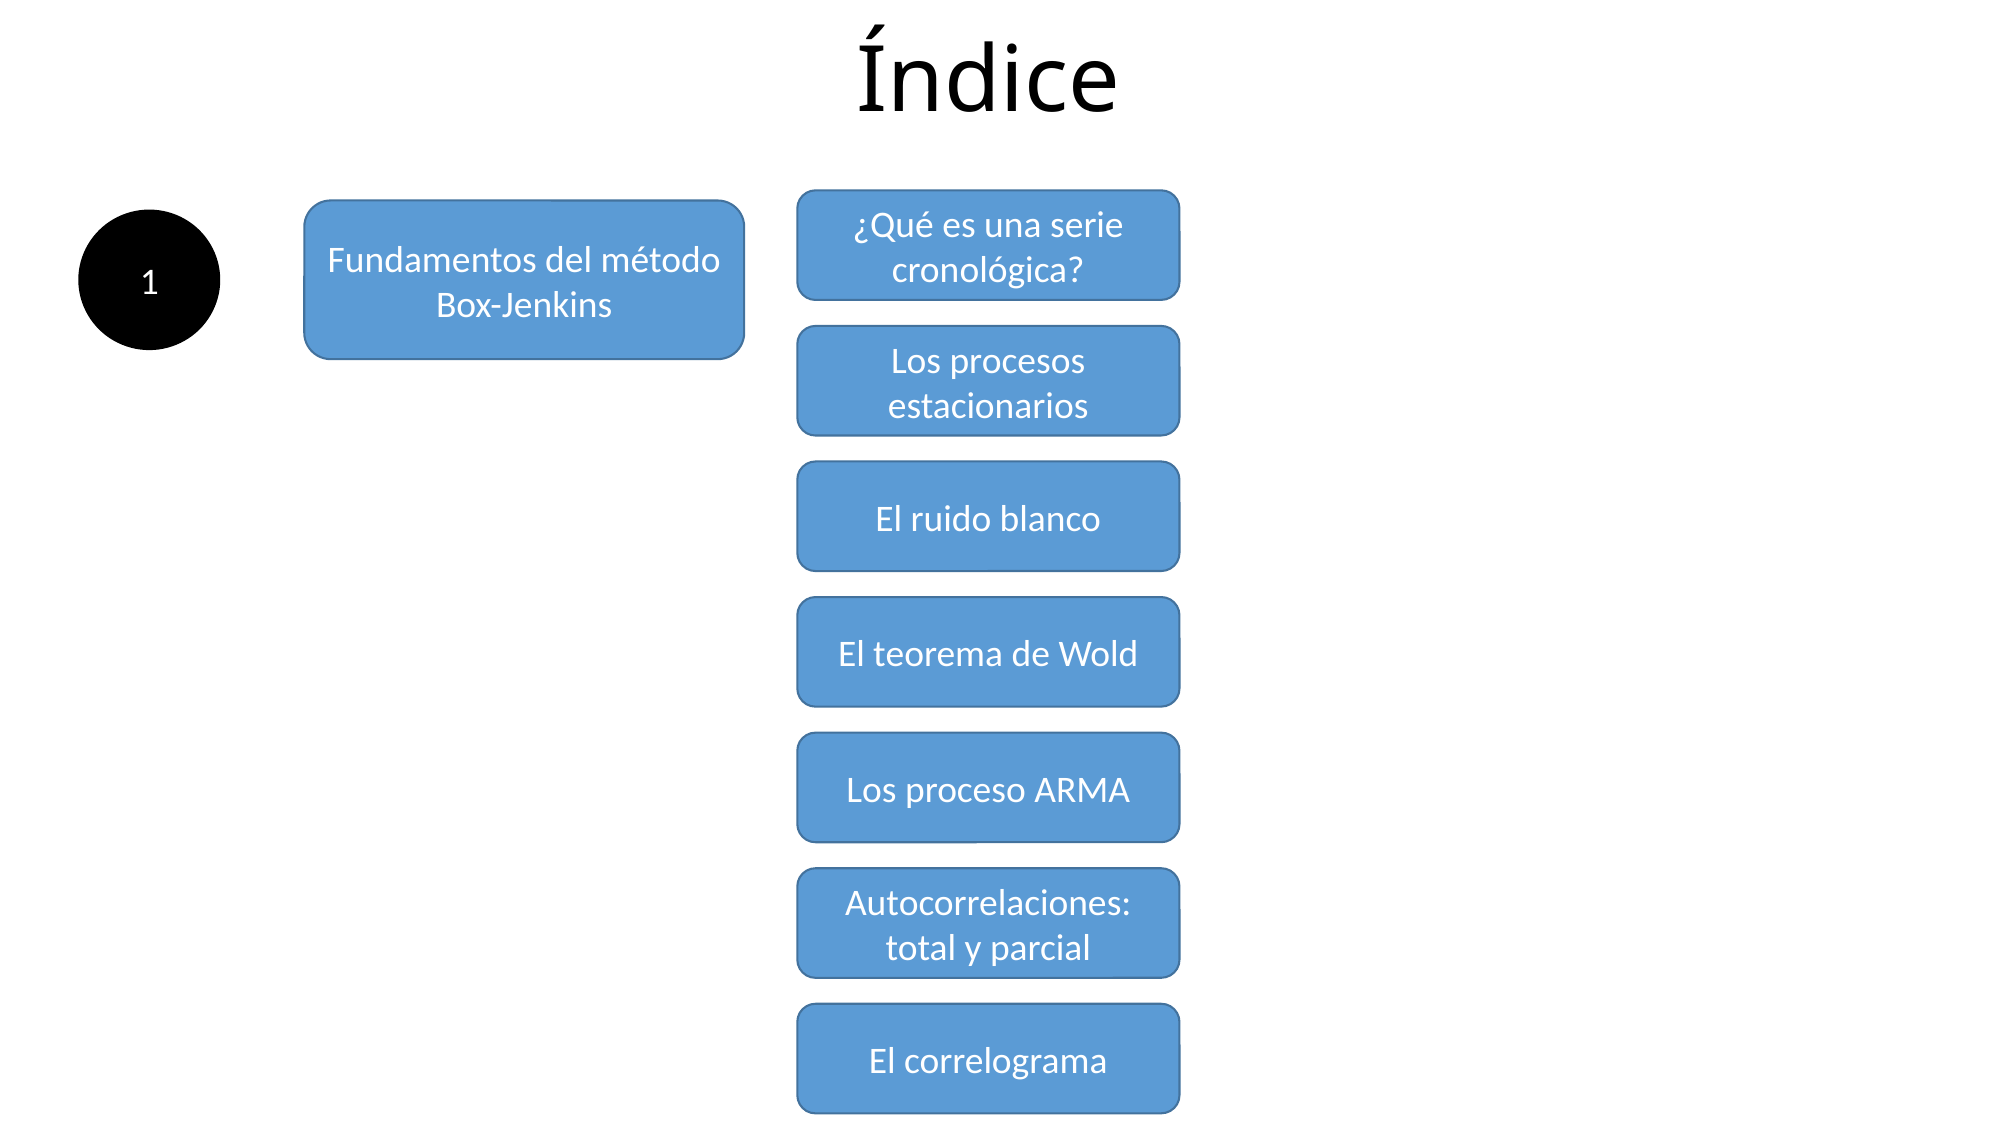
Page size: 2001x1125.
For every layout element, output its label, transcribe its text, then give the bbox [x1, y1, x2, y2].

text_box Los procesos estacionarios [796, 324, 1181, 437]
text_box El correlograma [796, 1002, 1181, 1115]
title Índice [125, 5, 1851, 159]
text_box El teorema de Wold [796, 596, 1181, 708]
text_box Los proceso ARMA [796, 731, 1181, 844]
text_box 1 [78, 209, 221, 351]
text_box El ruido blanco [796, 460, 1181, 573]
text_box ¿Qué es una serie cronológica? [796, 189, 1181, 301]
text_box Autocorrelaciones: total y parcial [796, 867, 1181, 979]
text_box Fundamentos del método Box-Jenkins [303, 199, 746, 361]
